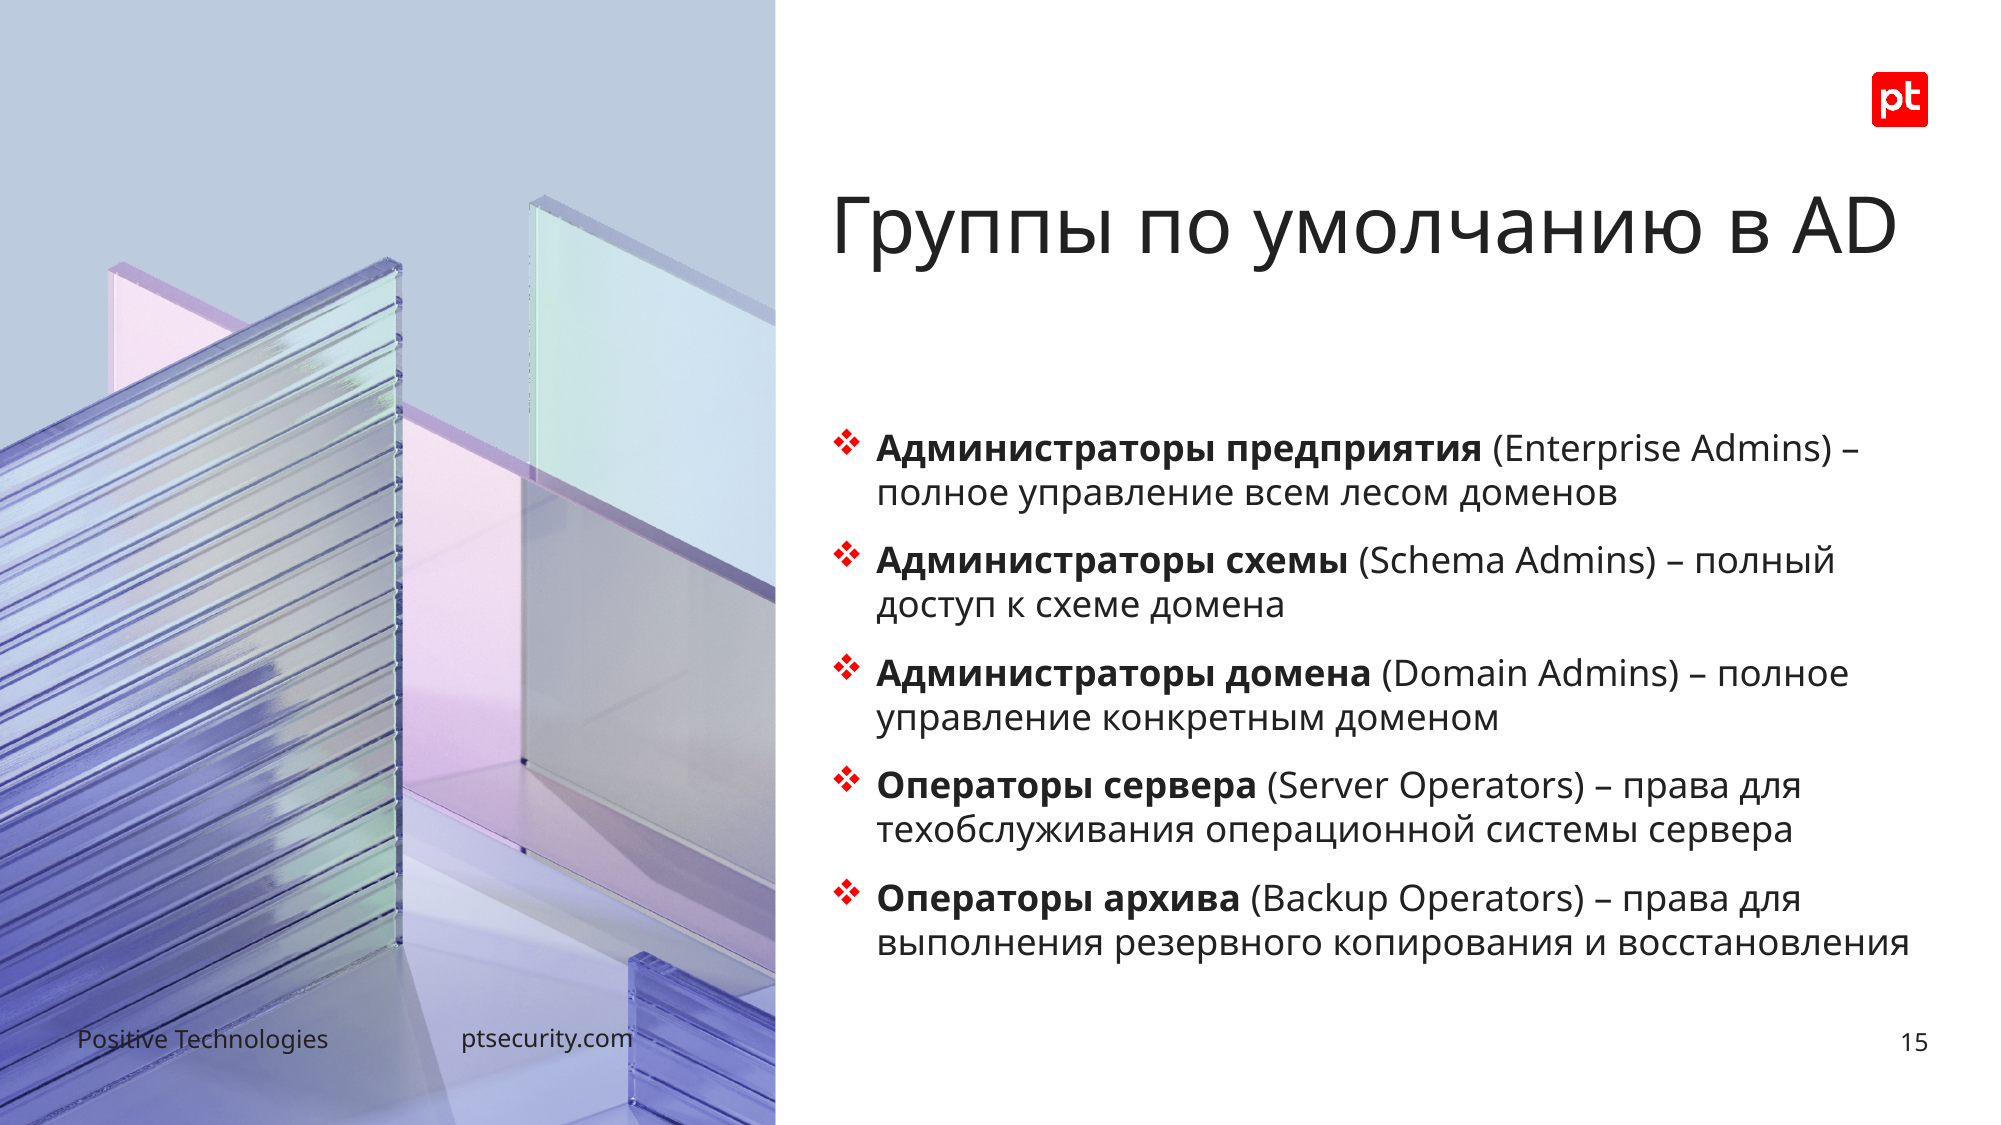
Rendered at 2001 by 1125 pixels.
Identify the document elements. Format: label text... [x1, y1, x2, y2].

picture [0, 126, 776, 1125]
slide_number 15 [1608, 1013, 1944, 1074]
picture [1872, 72, 1928, 127]
title Группы по умолчанию в AD [815, 175, 1944, 356]
list Администраторы предприятия (Enterprise Admins) – полное управление всем лесом доменов Администраторы схемы (Schema Admins) – полный доступ к схеме домена Администраторы домена (Domain Admins) – полное управление конкретным доменом Операторы сервера (Server Operators) – права для техобслуживания операционной системы сервера Операторы архива (Backup Operators) – права для выполнения резервного копирования и восстановления [815, 416, 1944, 1014]
